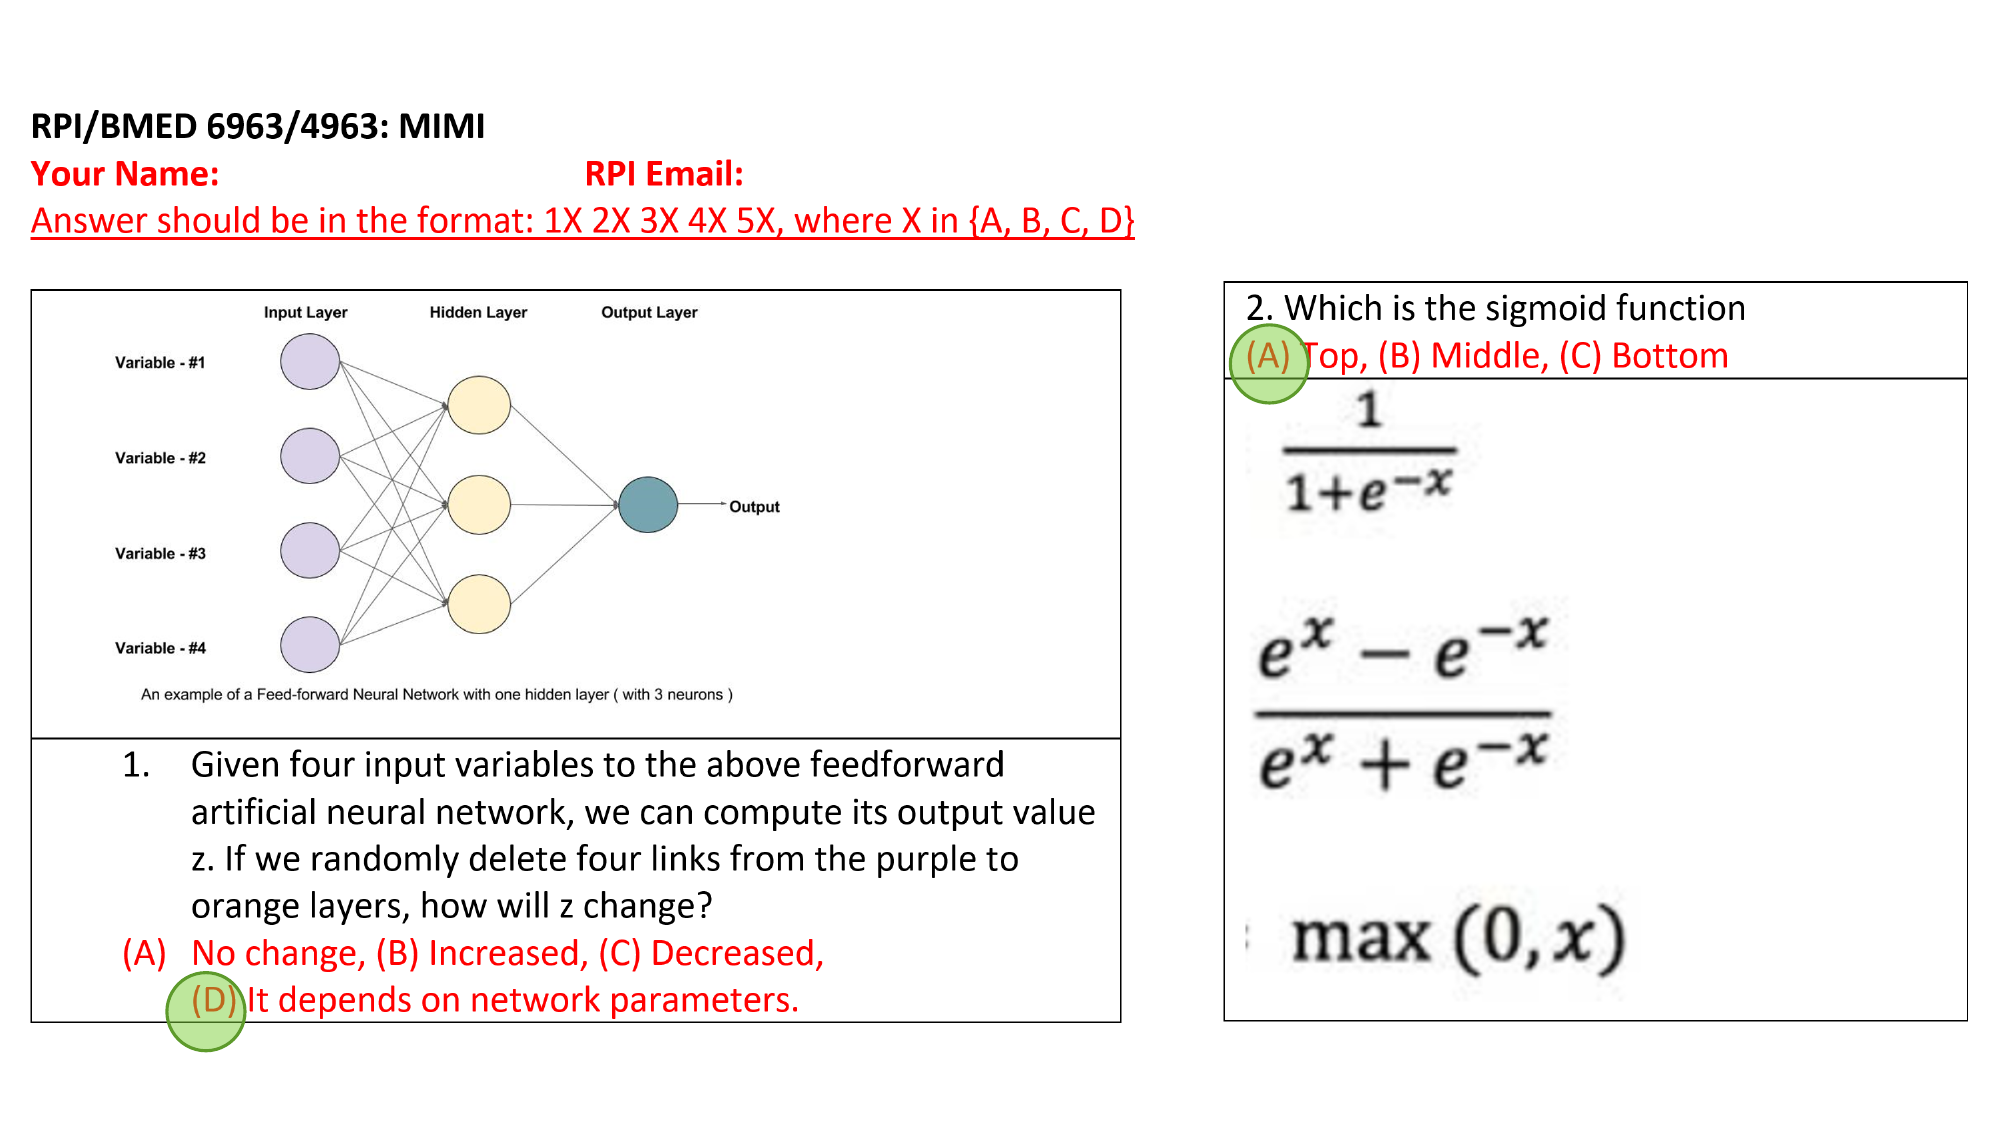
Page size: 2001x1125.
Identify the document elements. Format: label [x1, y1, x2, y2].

picture [0, 95, 2000, 1030]
text_box [177, 1041, 235, 1053]
